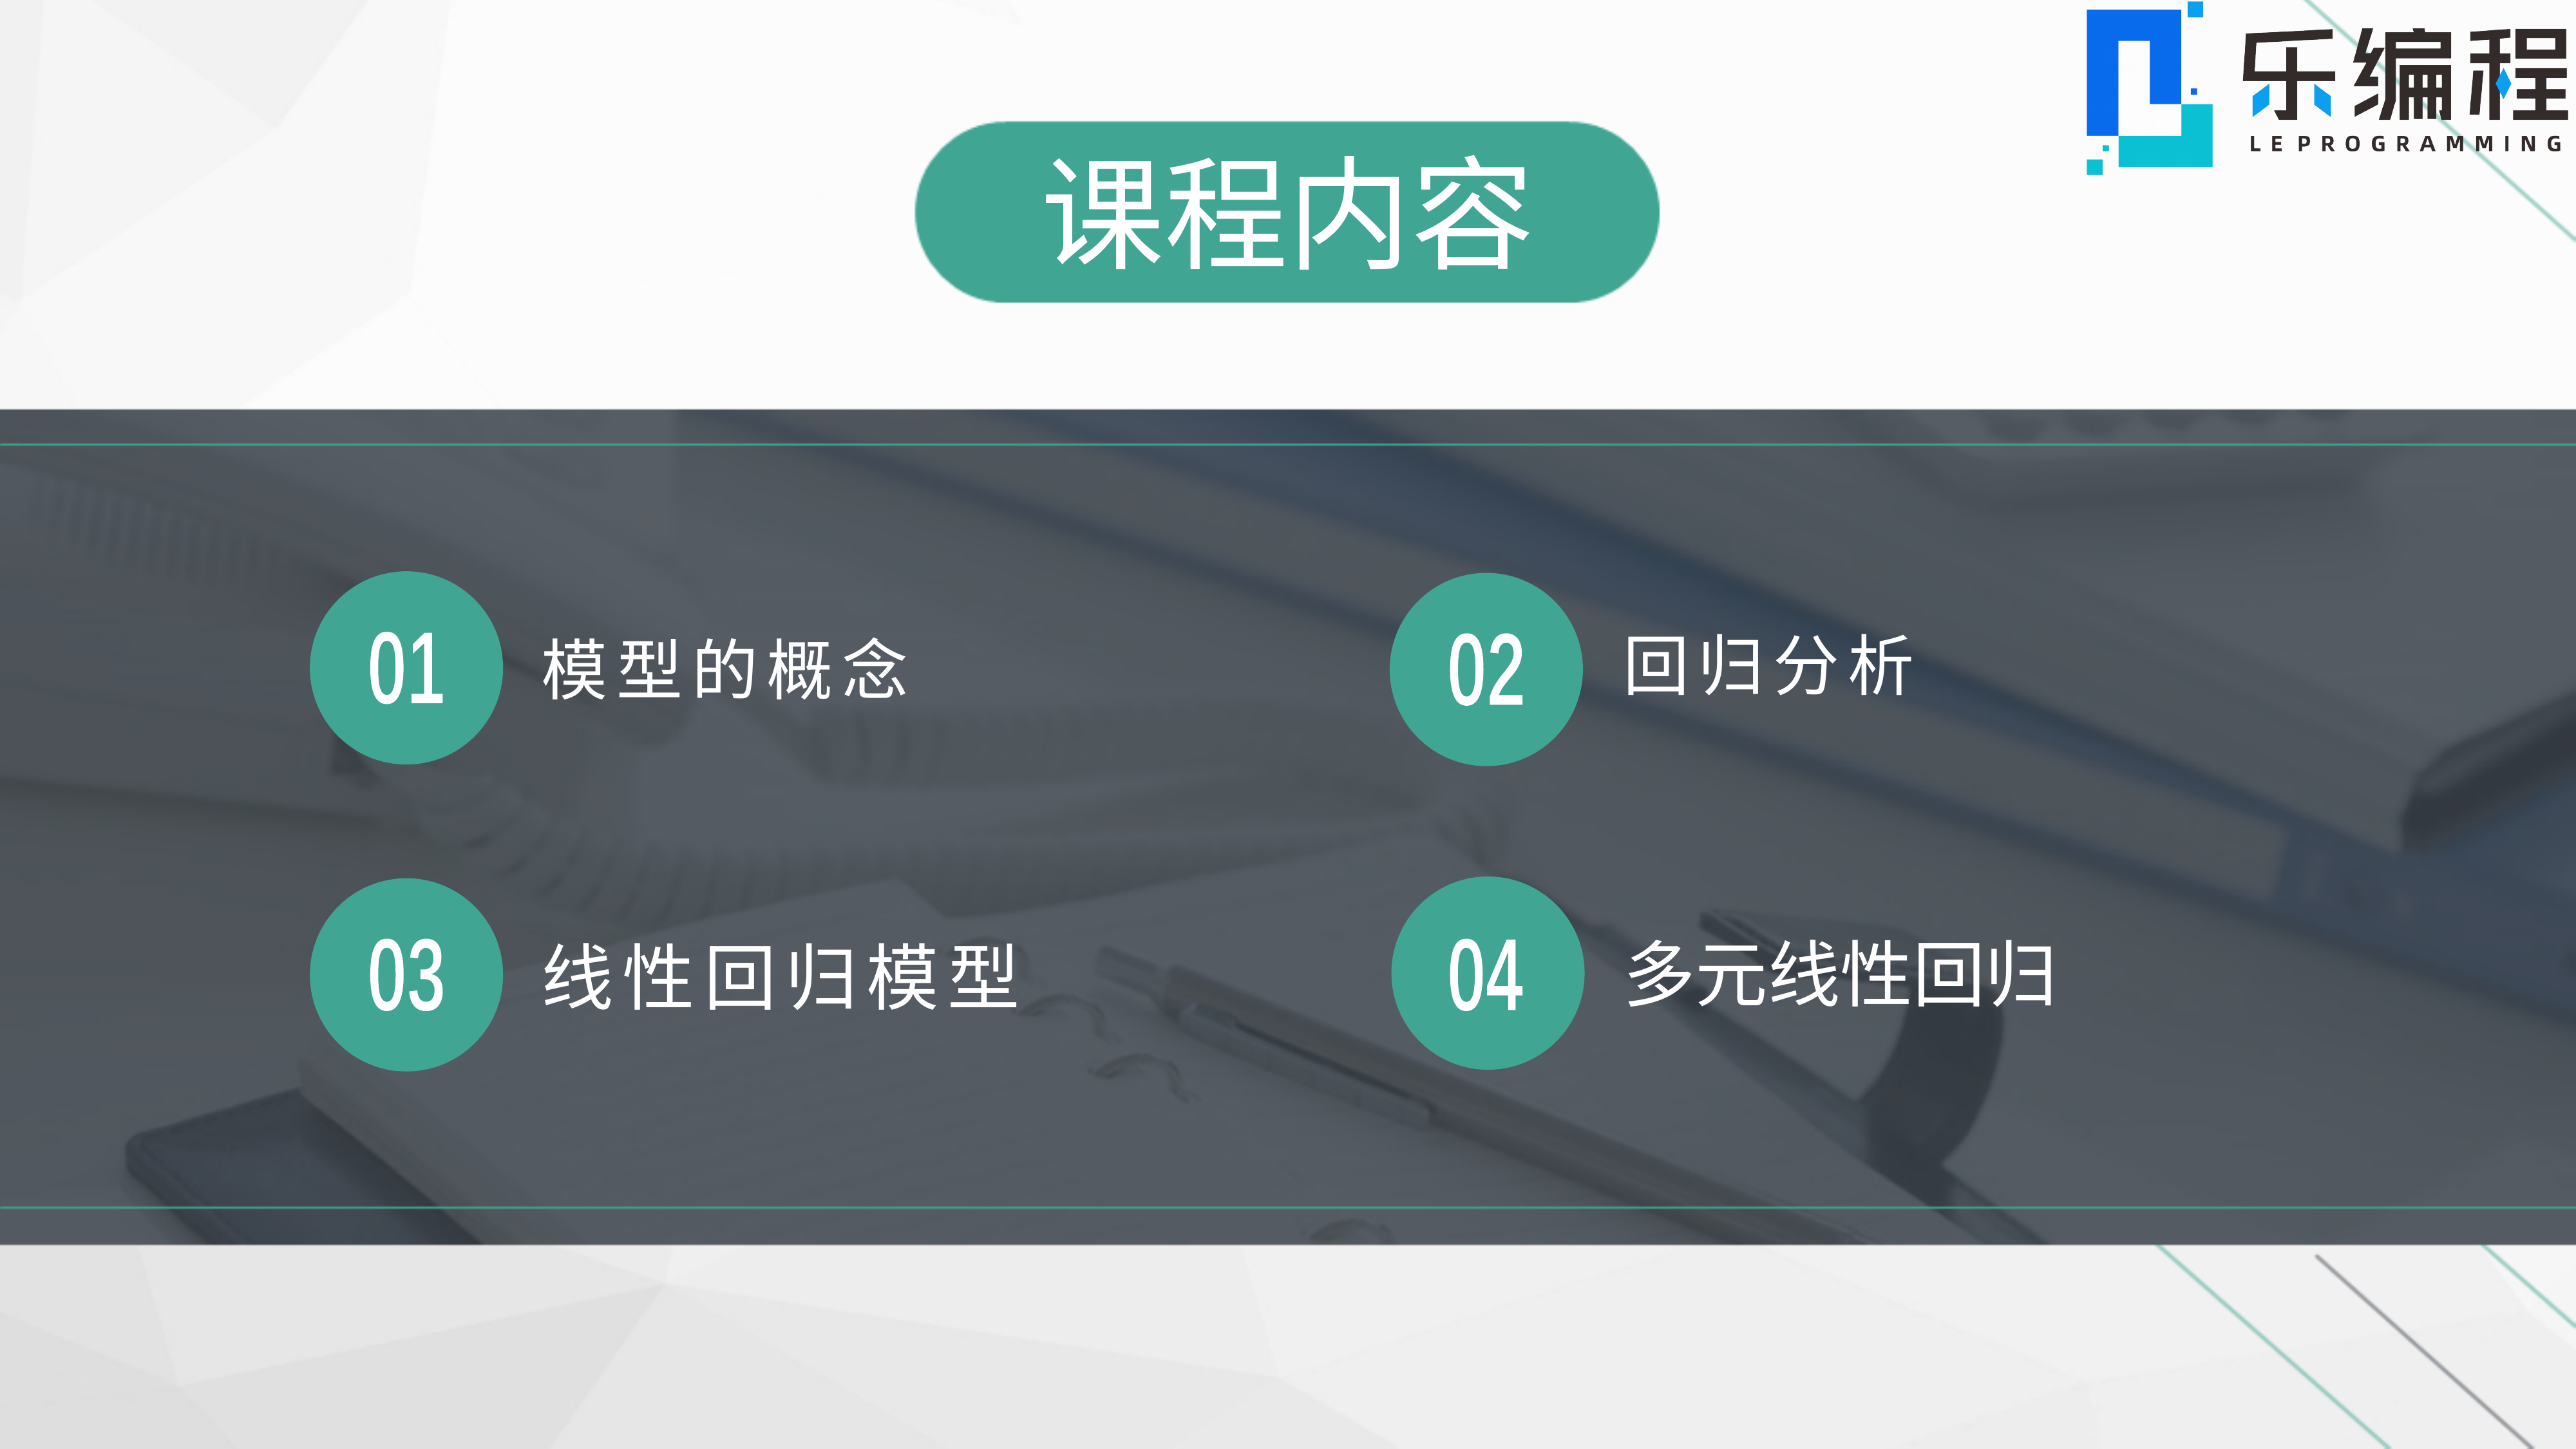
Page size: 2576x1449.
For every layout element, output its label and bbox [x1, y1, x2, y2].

text_box [0, 0, 2576, 1449]
text_box [309, 571, 2407, 1072]
text_box [945, 147, 1631, 293]
